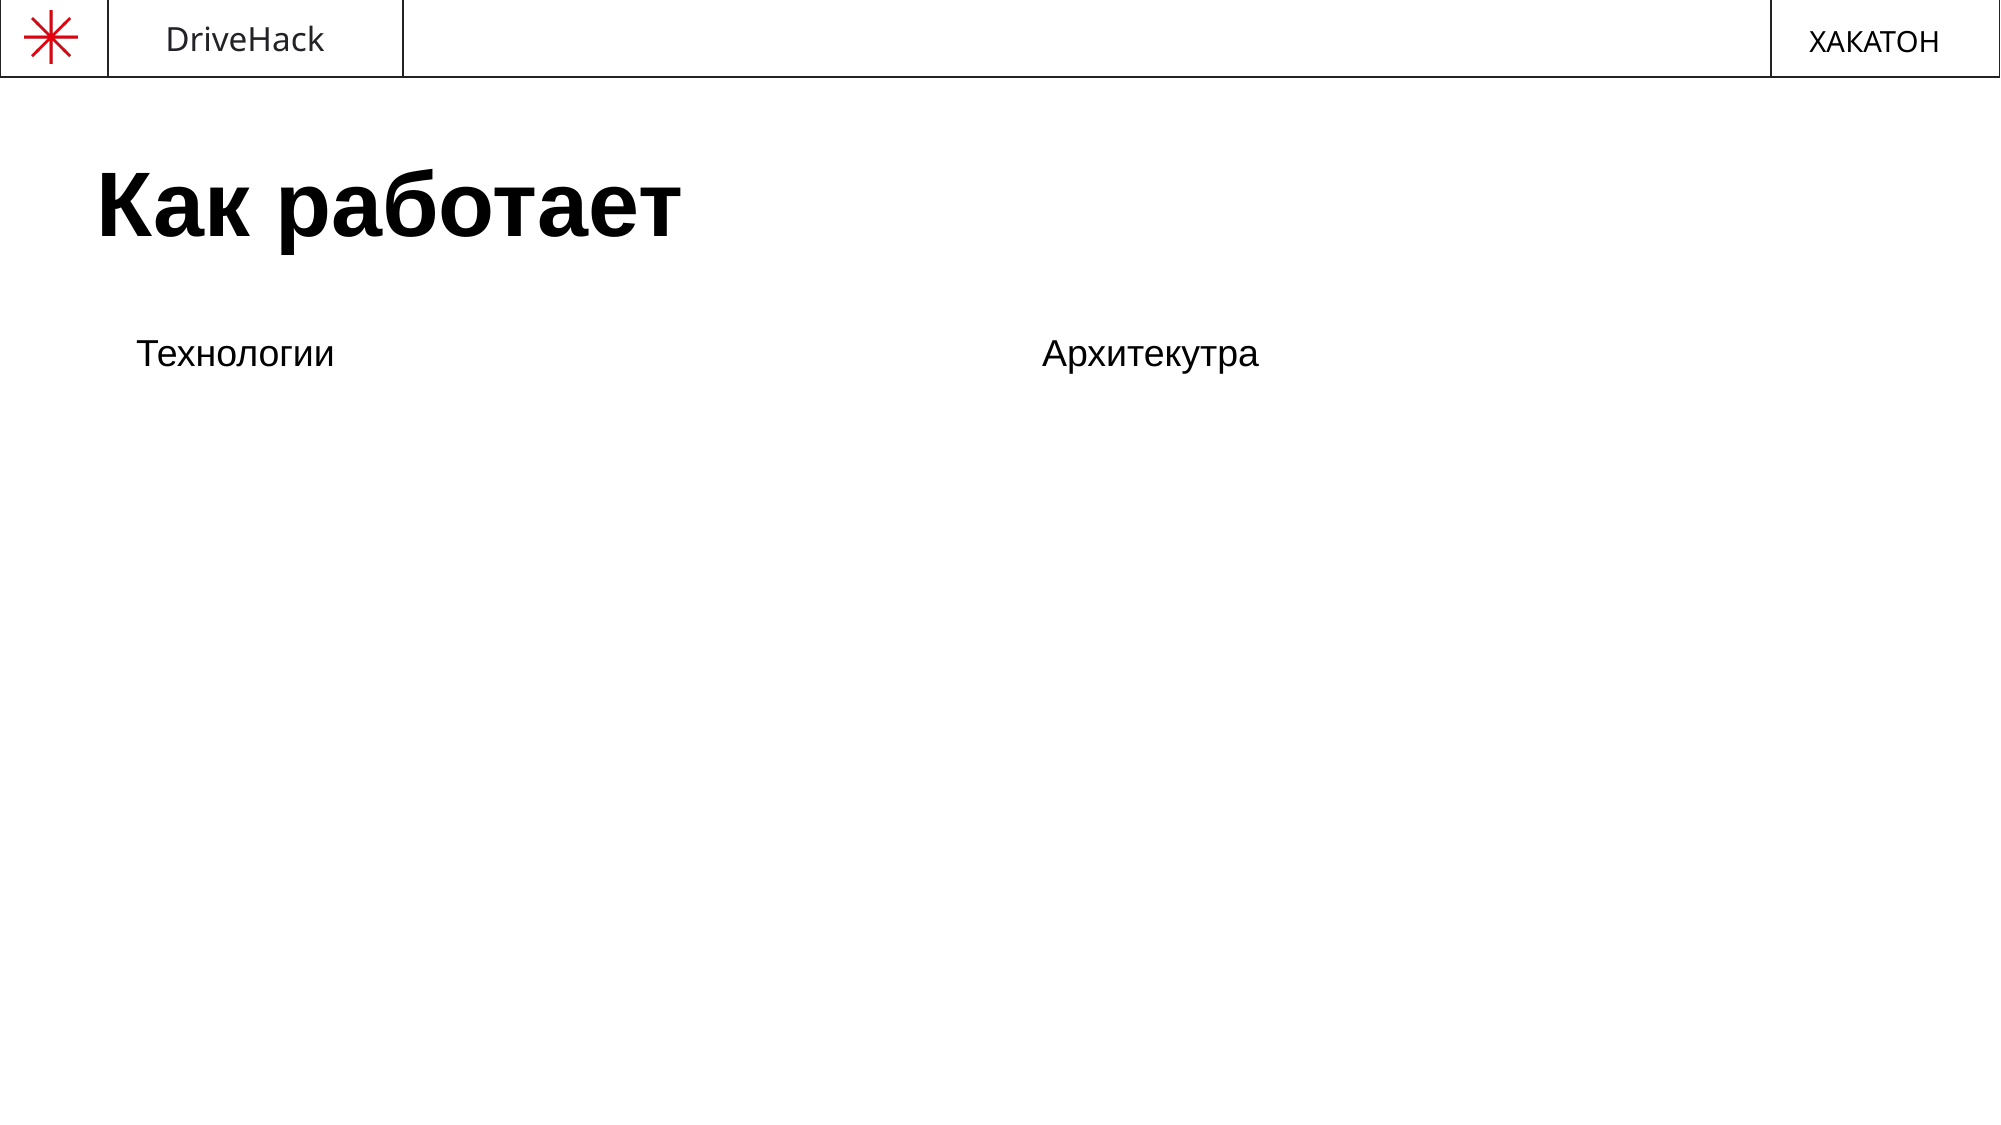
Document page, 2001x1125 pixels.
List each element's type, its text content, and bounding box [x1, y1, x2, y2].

text_box [0, 0, 2000, 78]
text_box Как работает [81, 150, 1445, 264]
picture [24, 10, 78, 64]
